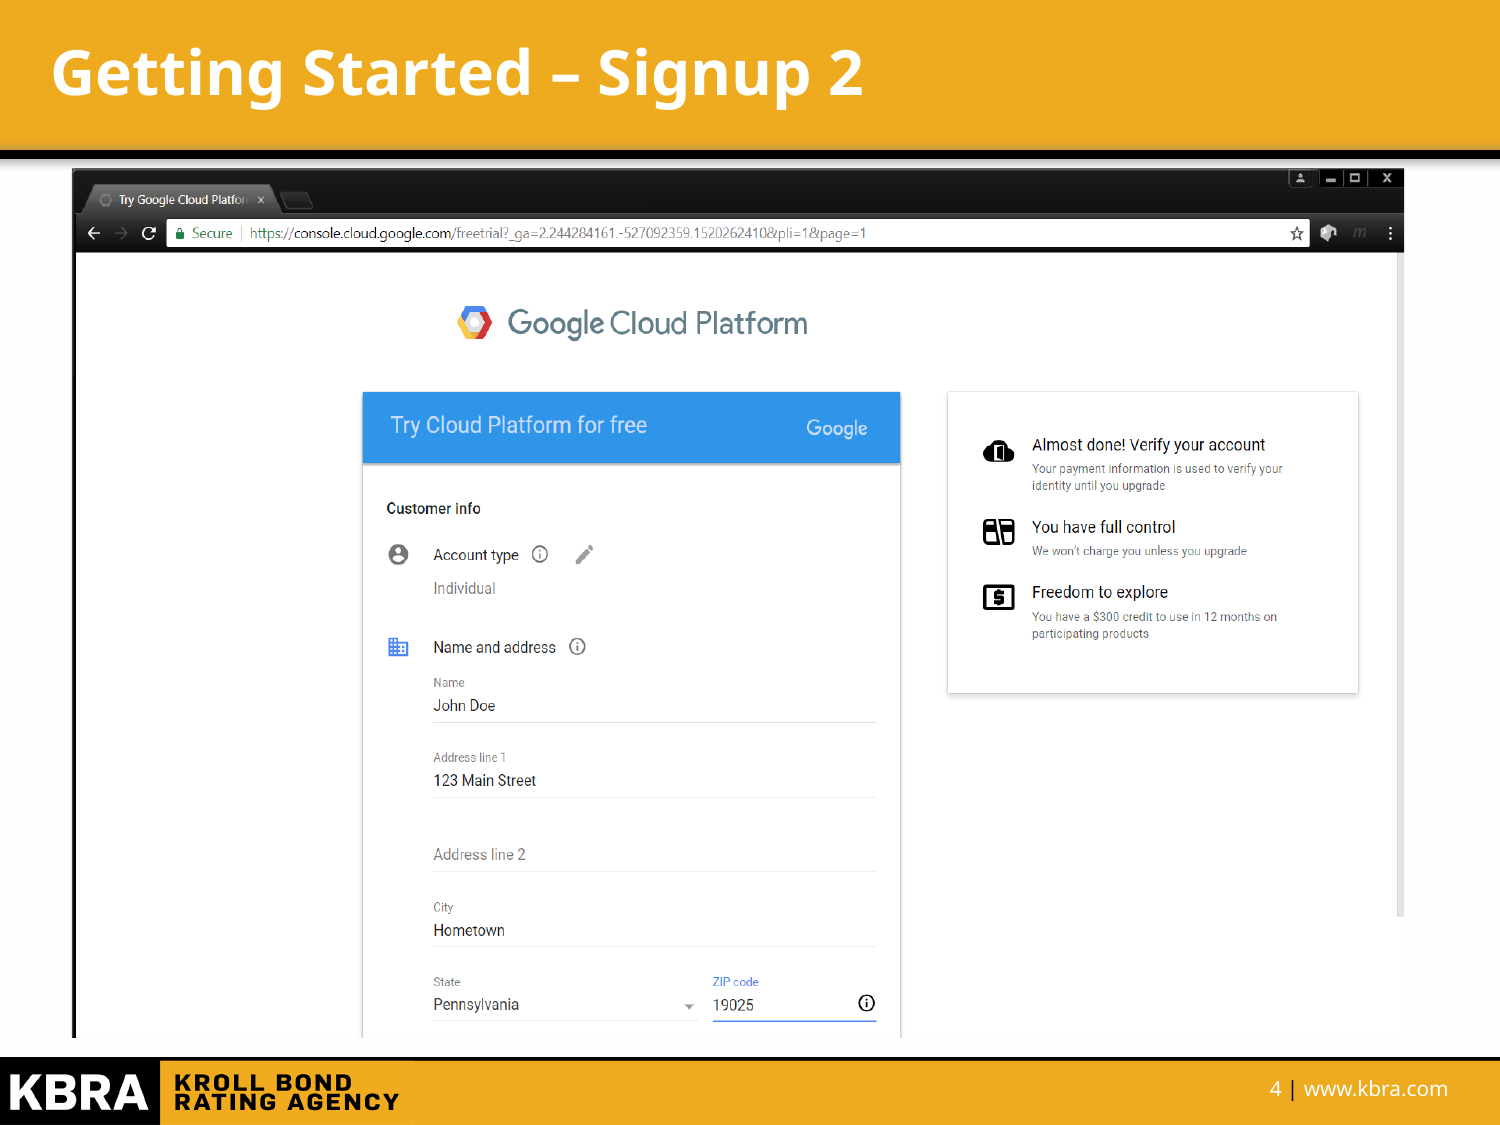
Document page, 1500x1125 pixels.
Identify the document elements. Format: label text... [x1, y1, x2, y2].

picture [0, 0, 1500, 1125]
title Getting Started – Signup 2 [35, 0, 1500, 152]
